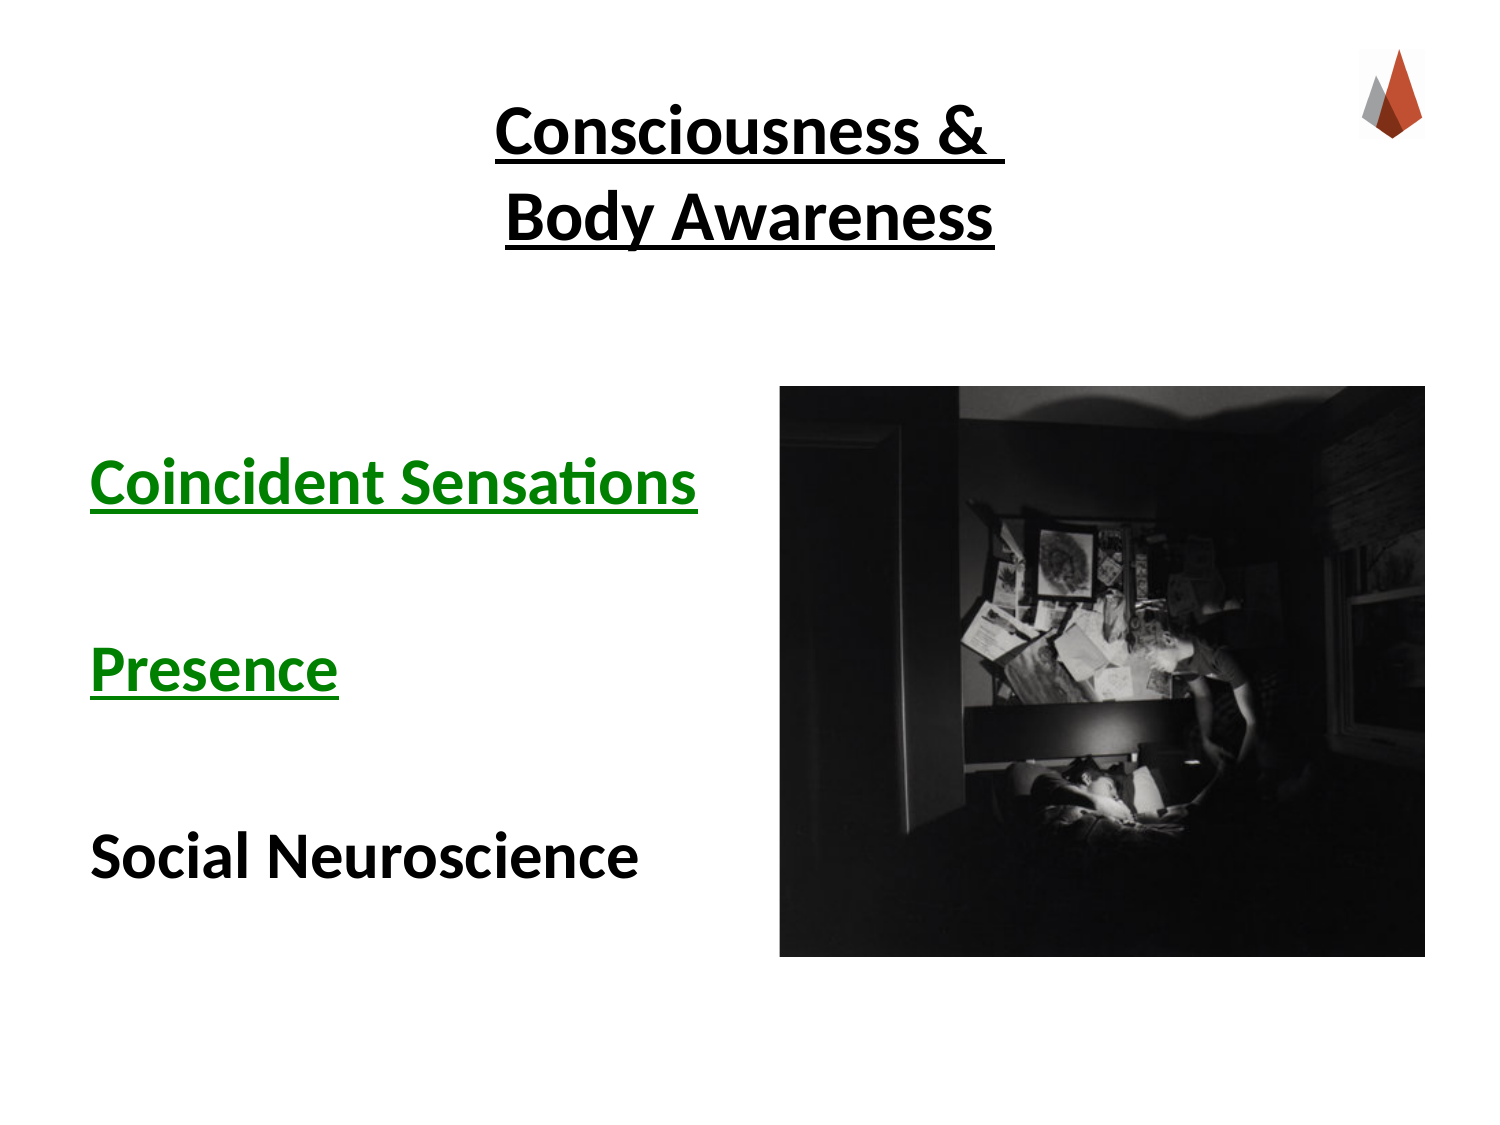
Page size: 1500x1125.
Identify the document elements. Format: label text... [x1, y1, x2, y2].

picture [779, 385, 1426, 967]
picture [1359, 49, 1425, 75]
title Consciousness & Body Awareness [75, 75, 1425, 263]
list Coincident Sensations Presence Social Neuroscience [75, 430, 1425, 1125]
